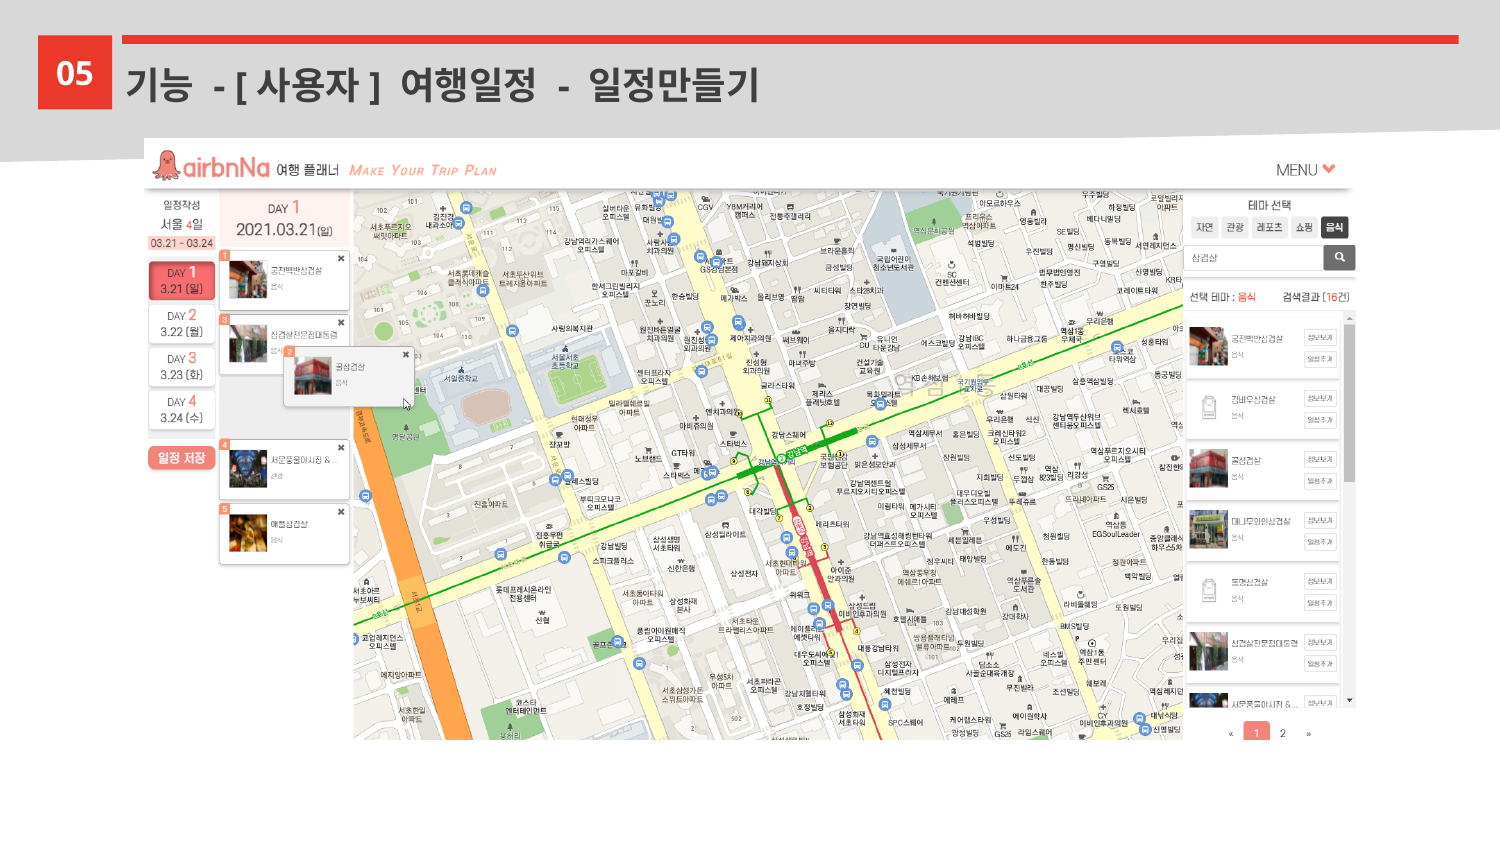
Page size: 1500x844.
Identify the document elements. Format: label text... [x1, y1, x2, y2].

text_box [122, 35, 1459, 44]
text_box [38, 35, 113, 44]
picture [144, 138, 1356, 740]
text_box 기능 - [사용자] 여행일정 - 일정만들기 [109, 54, 1435, 115]
text_box [38, 100, 109, 110]
text_box [0, 0, 1500, 162]
text_box 05 [21, 44, 129, 100]
